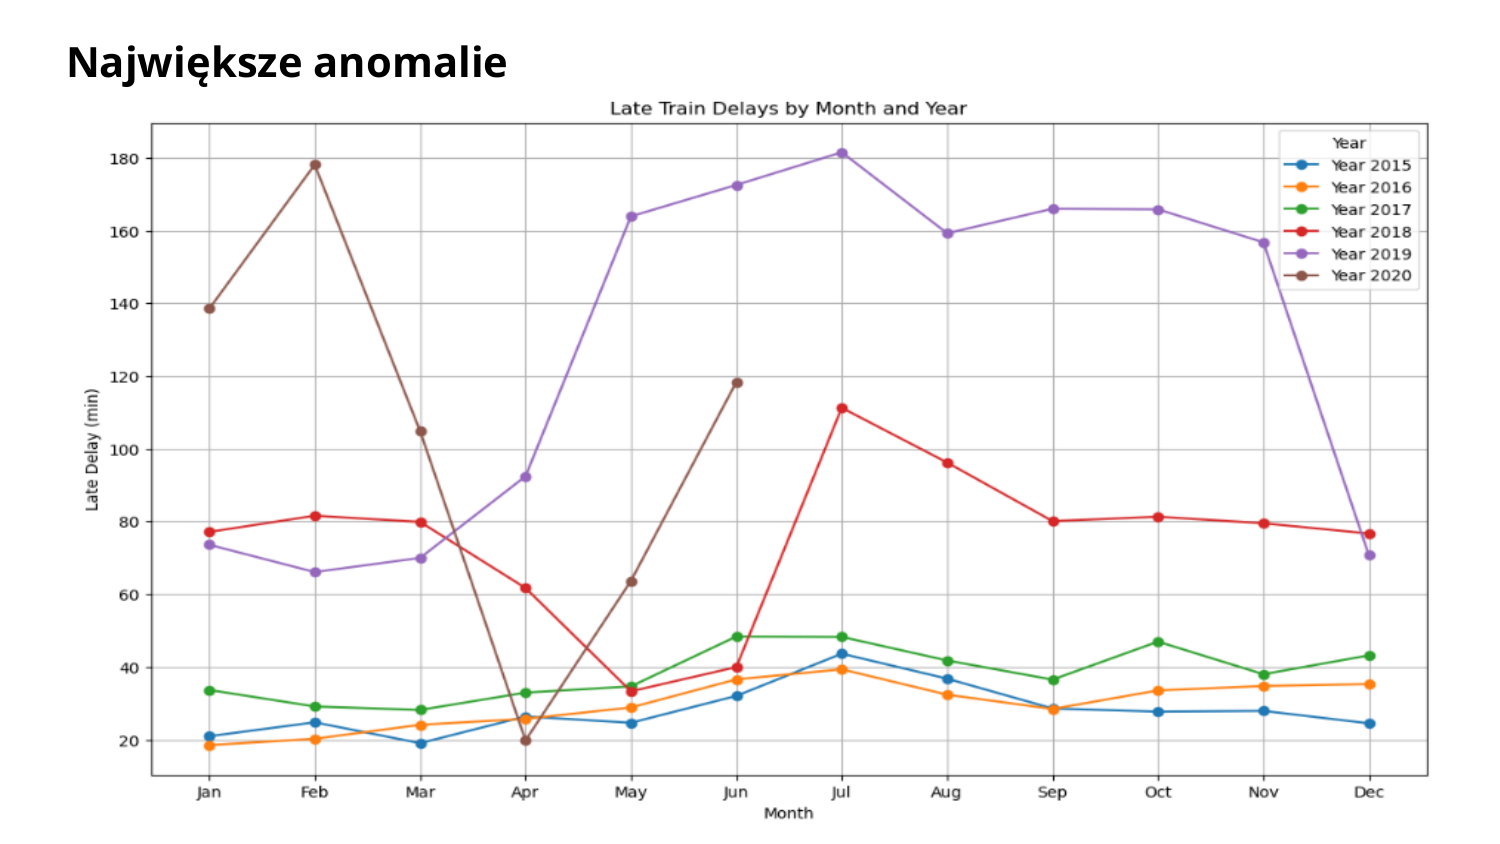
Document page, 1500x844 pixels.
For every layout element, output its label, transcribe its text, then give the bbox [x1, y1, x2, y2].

picture [45, 98, 1455, 830]
title Największe anomalie [51, 20, 1449, 97]
